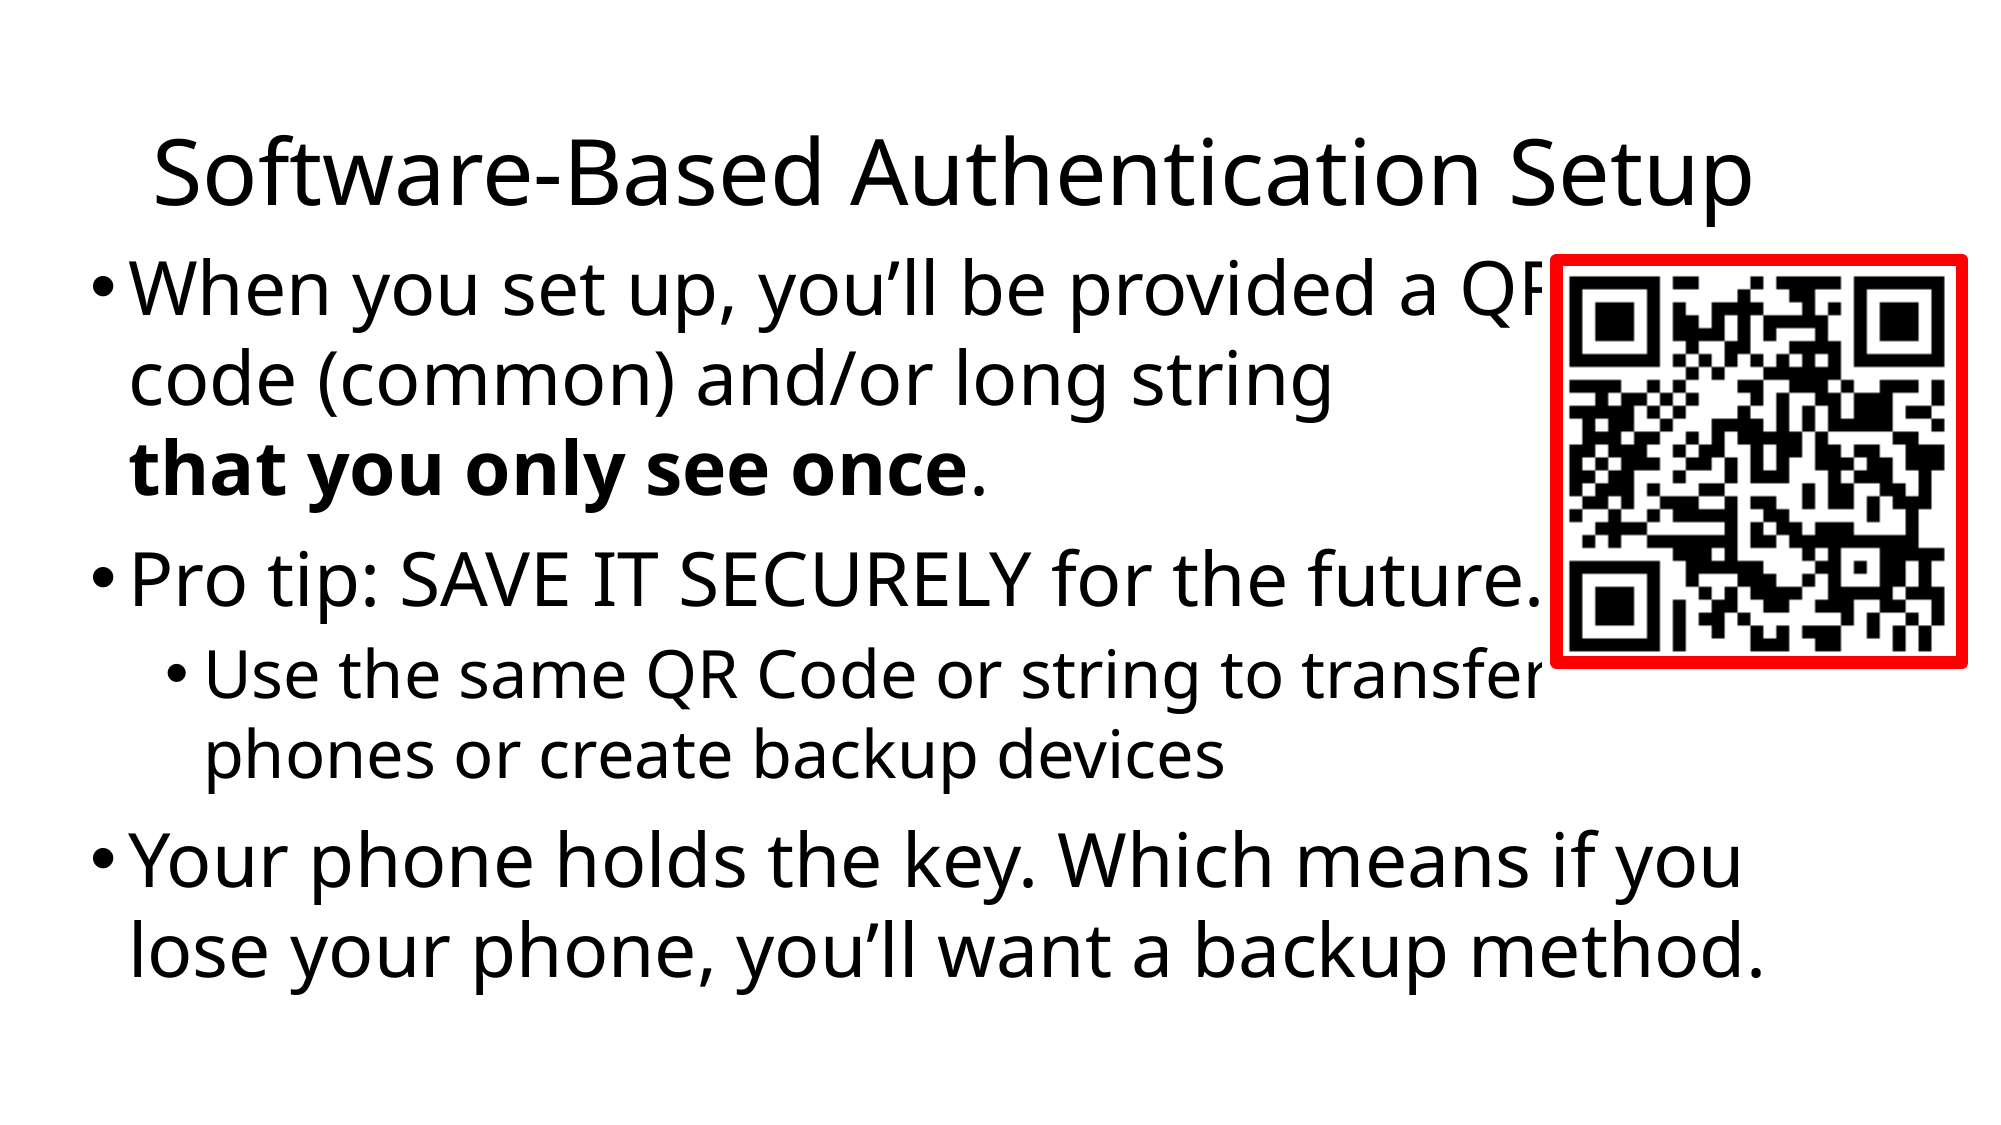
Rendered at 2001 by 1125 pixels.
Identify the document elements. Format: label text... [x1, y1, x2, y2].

title Software-Based Authentication Setup [137, 59, 1863, 249]
text_box [975, 537, 1025, 588]
picture [1542, 249, 1973, 680]
list When you set up, you’ll be provided a QR code (common) and/or long string that you only see once. Pro tip: SAVE IT SECURELY for the future. Use the same QR Code or string to transfer phones or create backup devices Your phone holds the key. Which means if you lose your phone, you’ll want a backup method. [75, 233, 1826, 1042]
